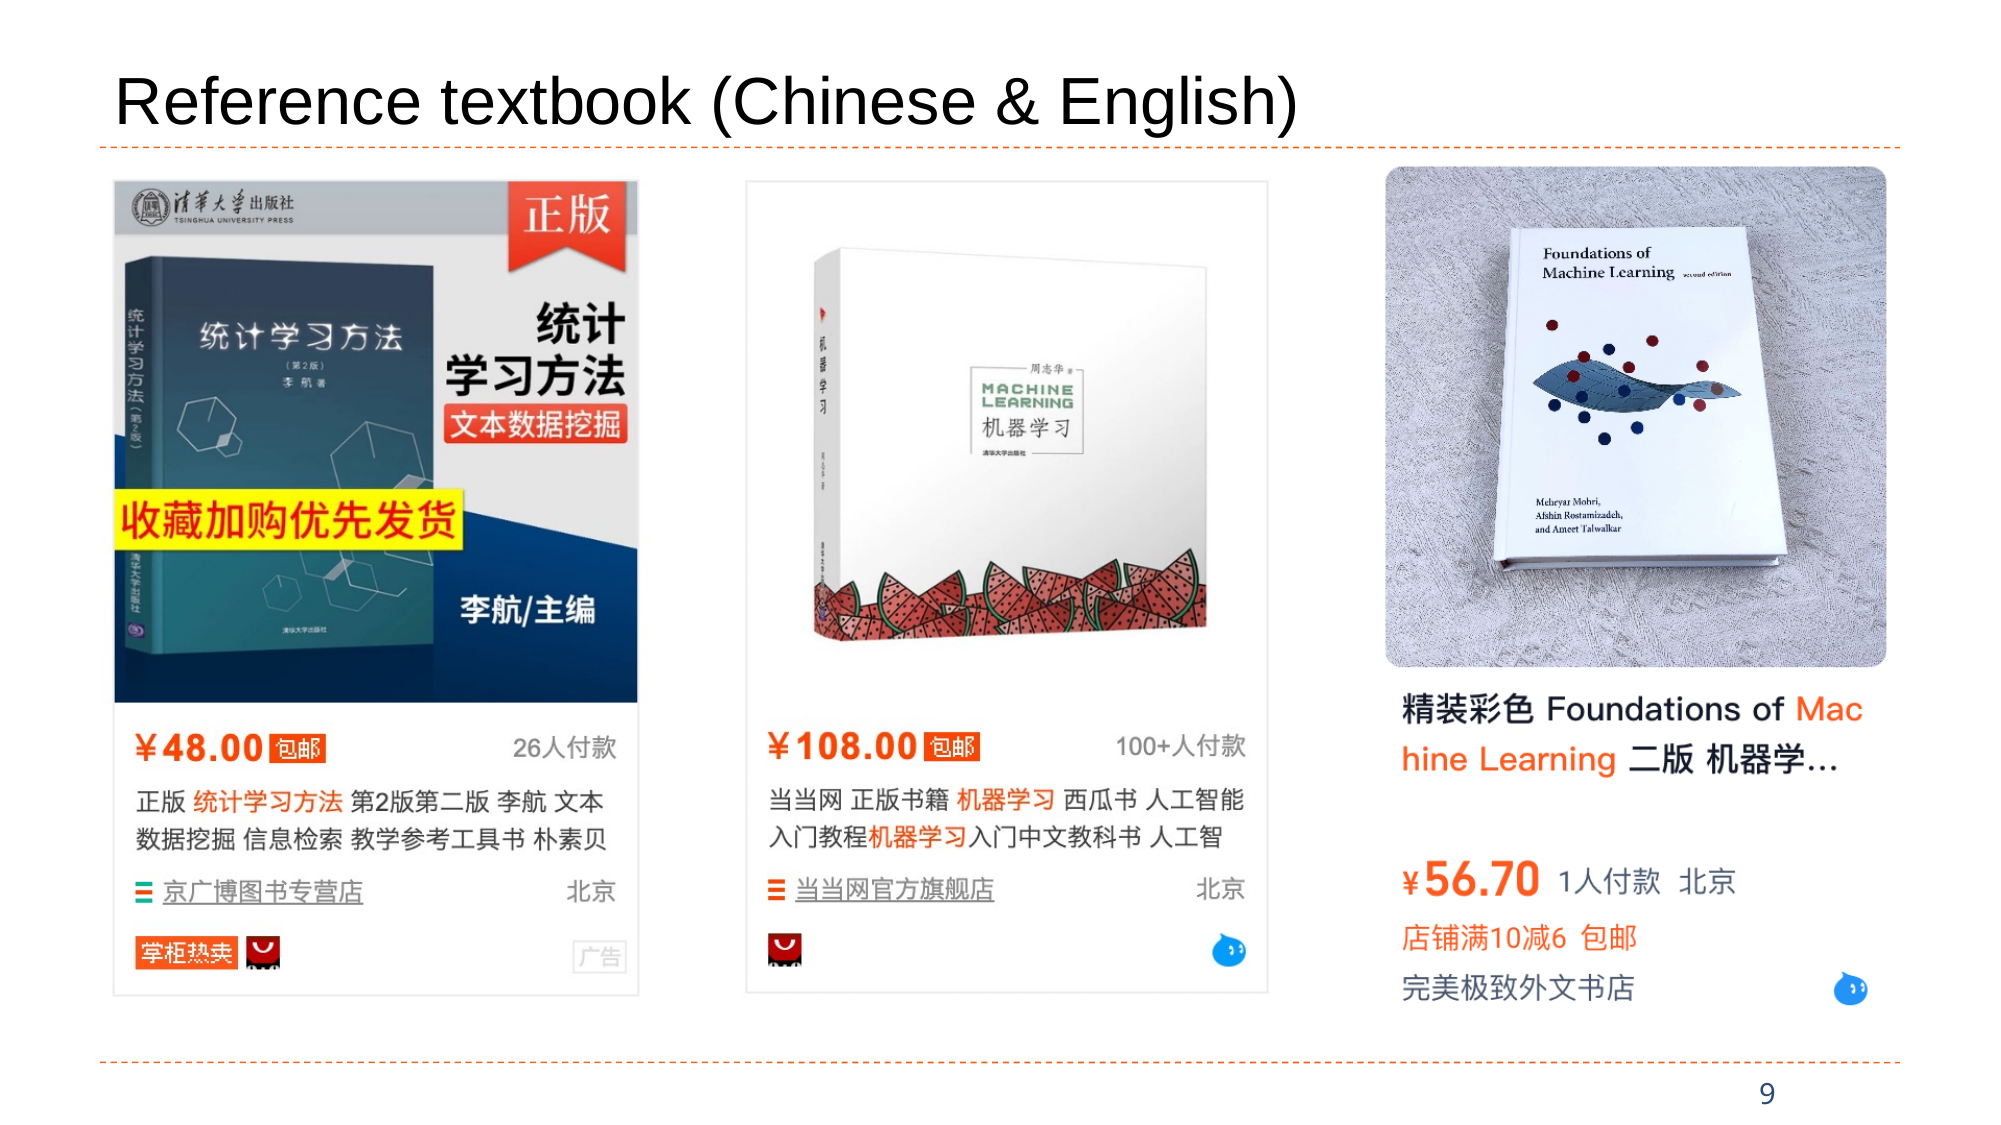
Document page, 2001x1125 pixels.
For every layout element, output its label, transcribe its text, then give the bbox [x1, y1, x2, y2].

title Reference textbook (Chinese & English) [99, 24, 1900, 146]
text_box [87, 171, 1363, 1060]
picture [734, 170, 1280, 1006]
picture [99, 171, 653, 1008]
picture [1374, 154, 1901, 1024]
